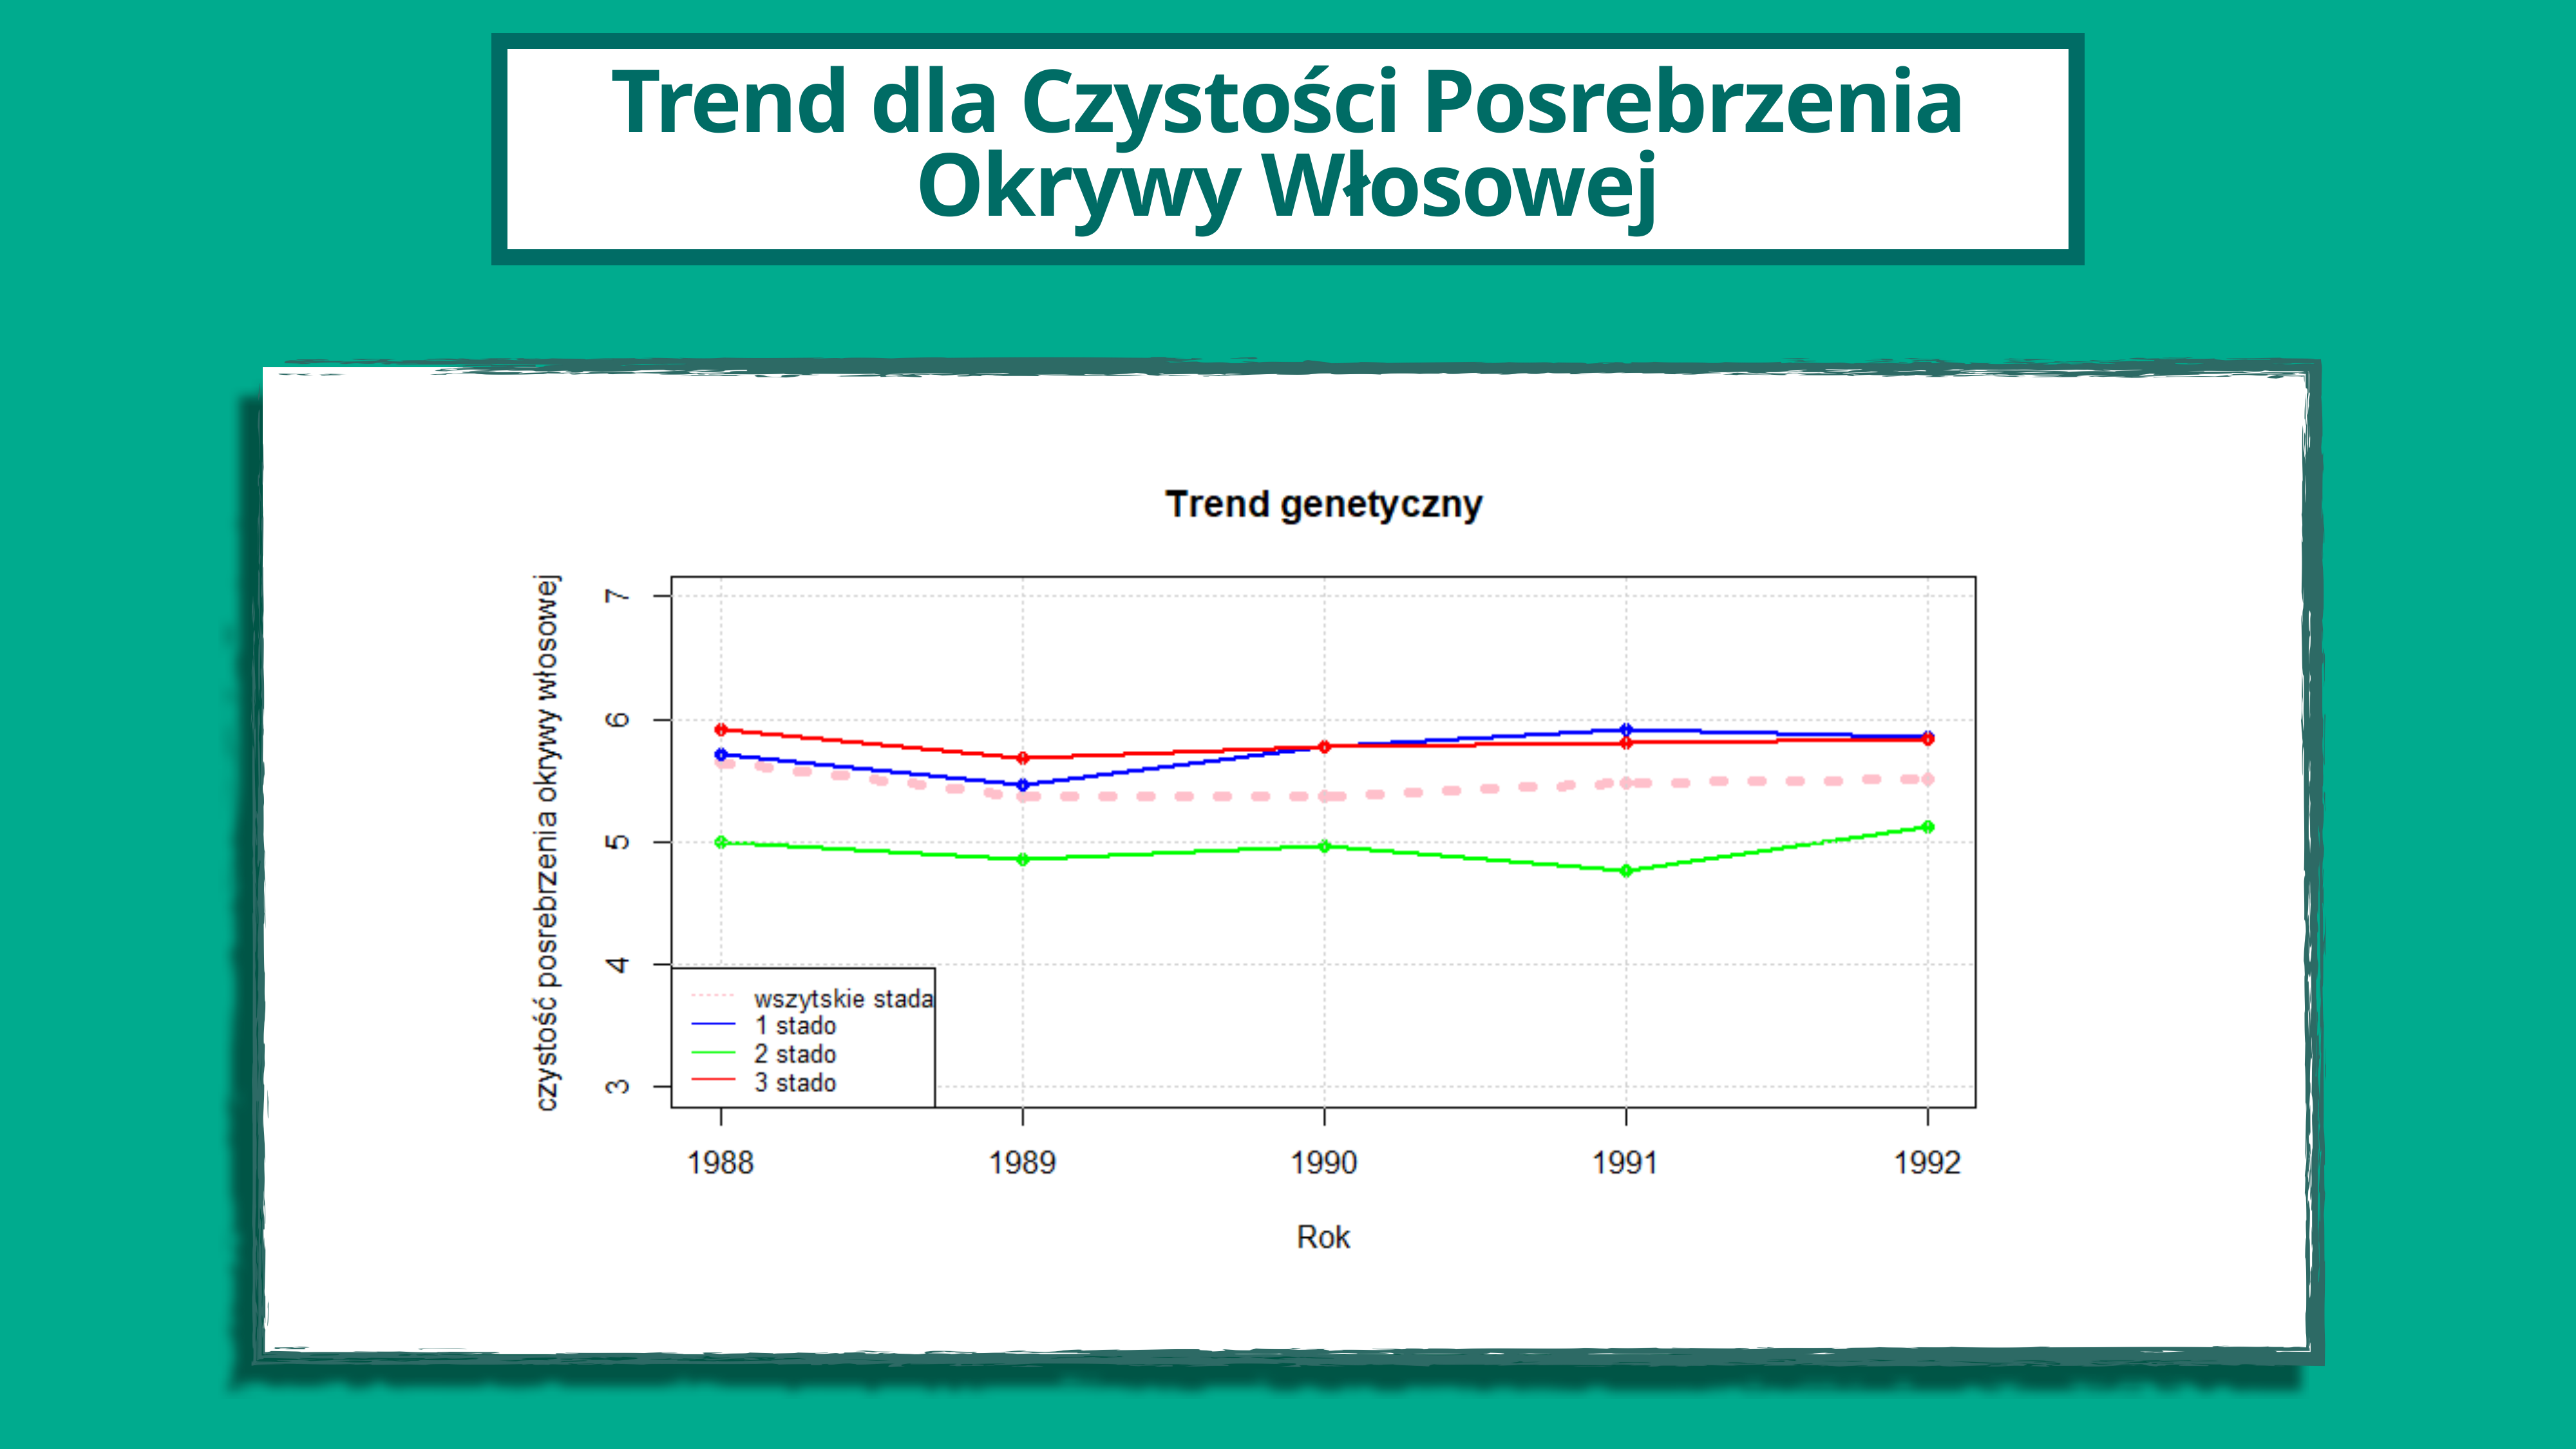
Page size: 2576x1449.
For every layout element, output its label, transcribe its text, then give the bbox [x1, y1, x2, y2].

title Trend dla Czystości Posrebrzenia Okrywy Włosowej [498, 40, 2078, 258]
picture [247, 352, 2328, 1369]
